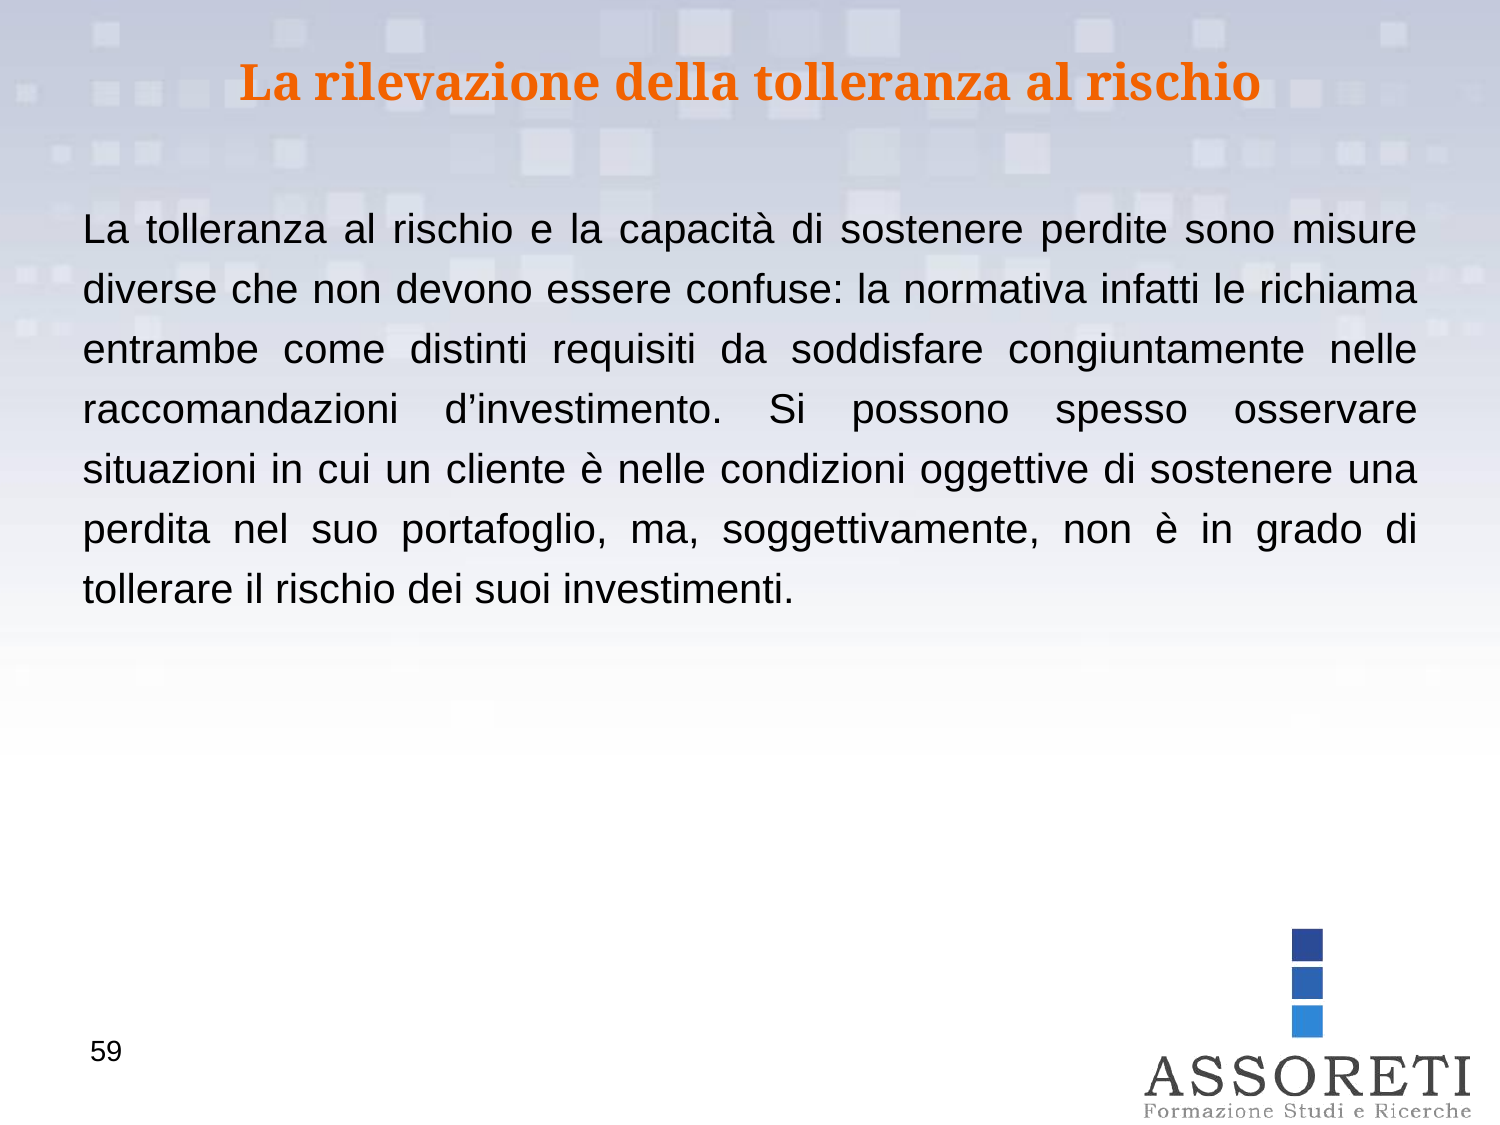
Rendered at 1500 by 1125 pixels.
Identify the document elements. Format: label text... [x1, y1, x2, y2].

picture [0, 0, 1500, 1125]
slide_number 59 [74, 1024, 426, 1103]
text_box La rilevazione della tolleranza al rischio [72, 42, 1431, 118]
text_box La tolleranza al rischio e la capacità di sostenere perdite sono misure diverse che non devono essere confuse: la normativa infatti le richiama entrambe come distinti requisiti da soddisfare congiuntamente nelle raccomandazioni d’investimento. Si possono spesso osservare situazioni in cui un cliente è nelle condizioni oggettive di sostenere una perdita nel suo portafoglio, ma, soggettivamente, non è in grado di tollerare il rischio dei suoi investimenti. [68, 184, 1434, 680]
